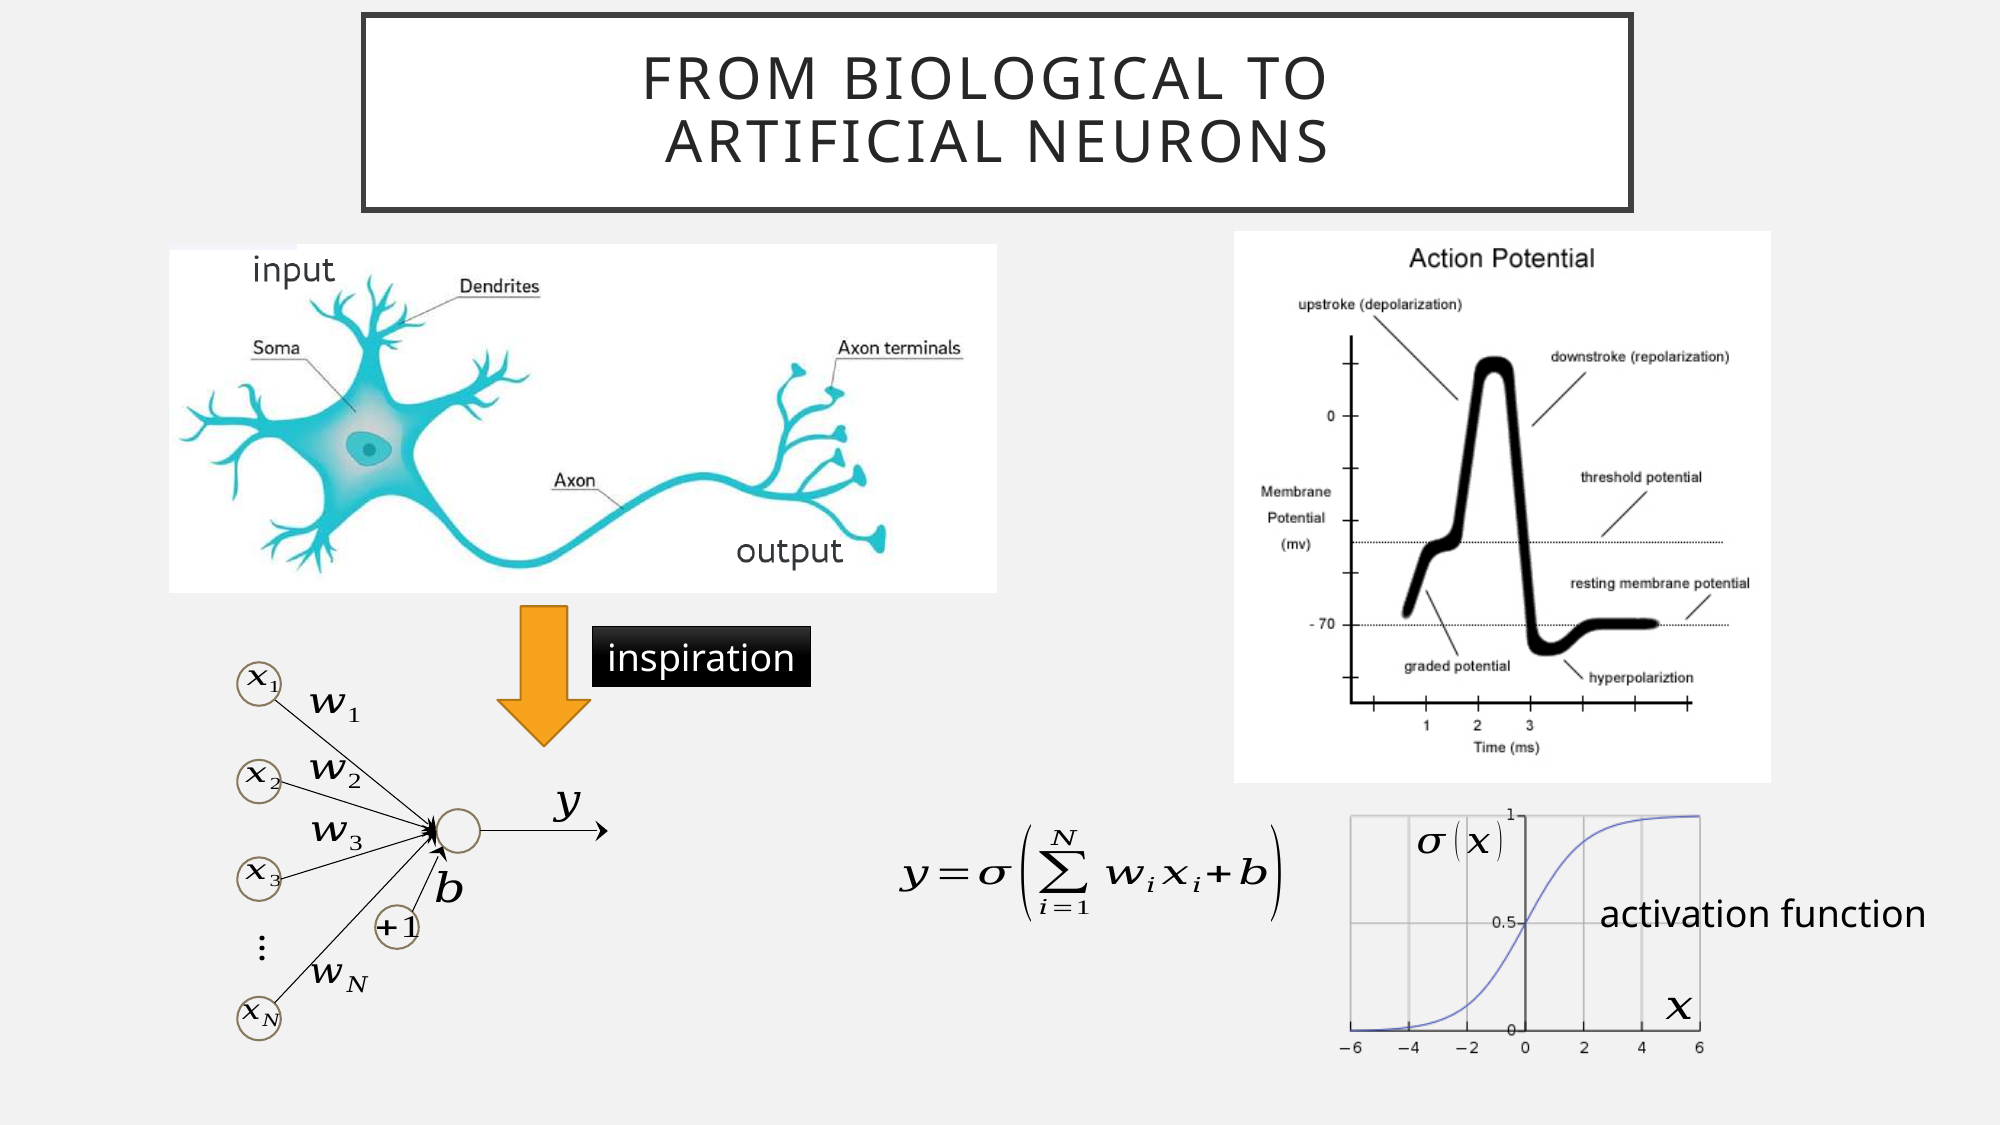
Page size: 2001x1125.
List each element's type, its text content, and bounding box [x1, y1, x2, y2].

picture [169, 244, 998, 593]
picture [1234, 231, 1771, 783]
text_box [237, 606, 804, 1041]
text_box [897, 800, 1933, 1067]
title From biological to artificial neurons [361, 12, 1634, 213]
